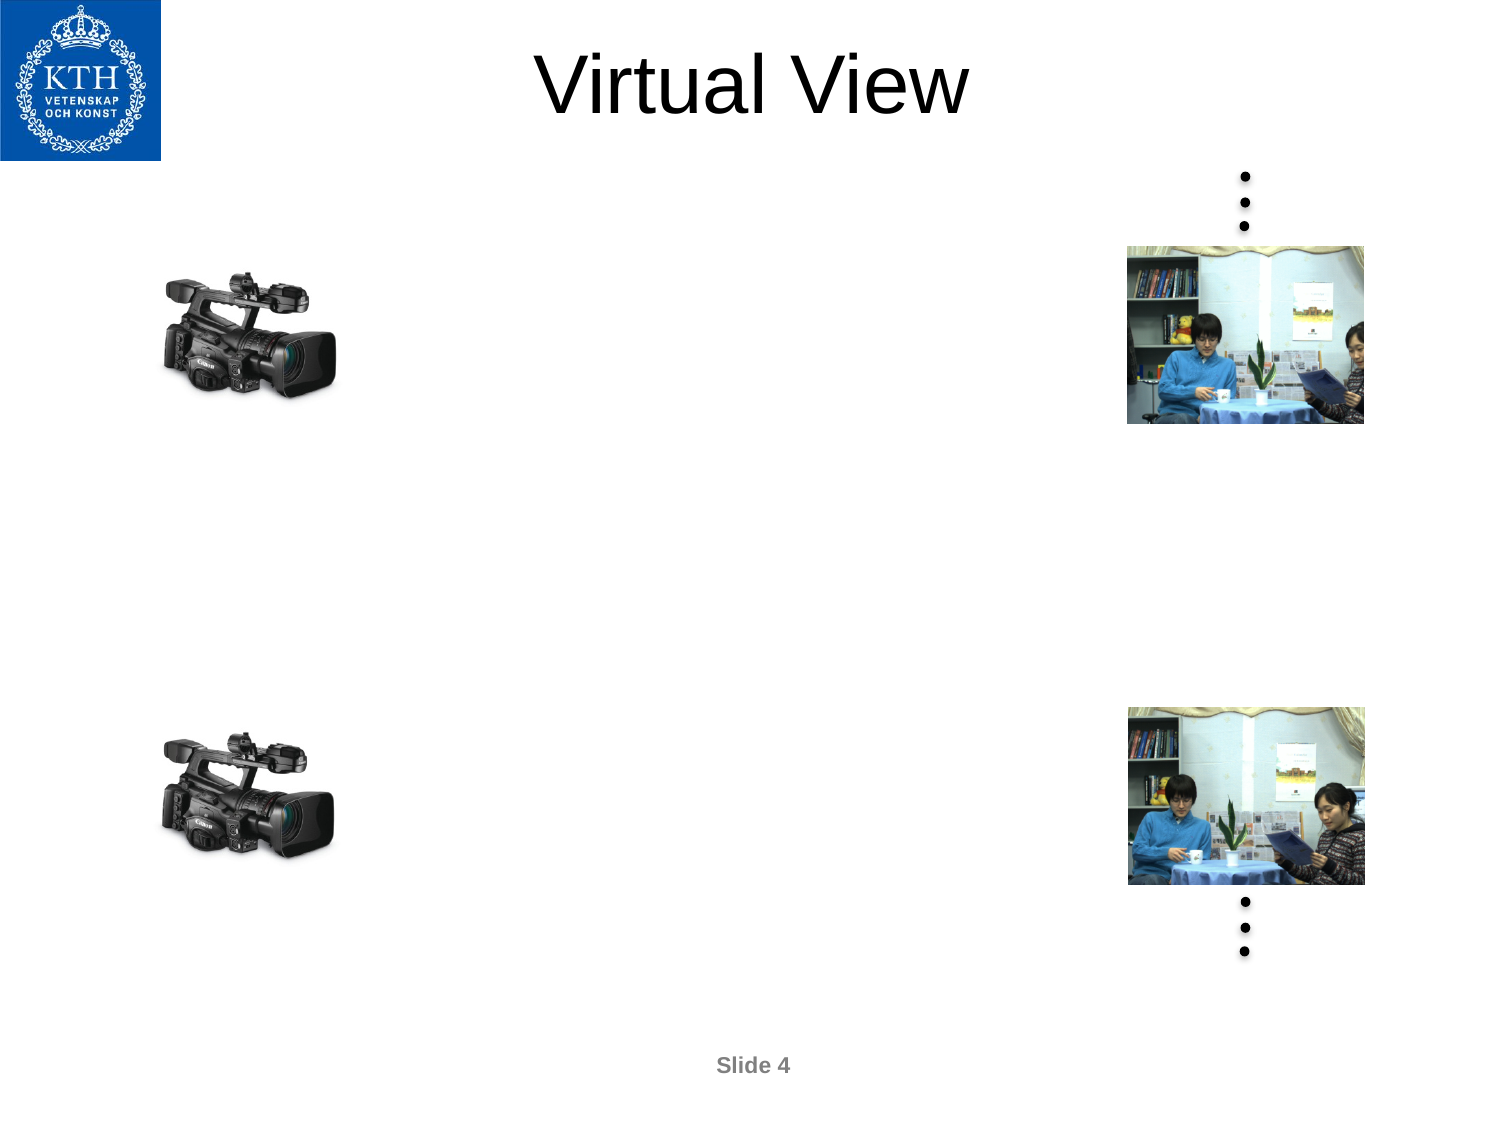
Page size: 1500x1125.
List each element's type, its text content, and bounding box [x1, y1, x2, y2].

text_box Slide 4 [682, 1033, 824, 1094]
title Virtual View [162, 0, 1427, 161]
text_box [352, 172, 1365, 956]
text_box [145, 256, 349, 875]
picture [0, 0, 162, 162]
